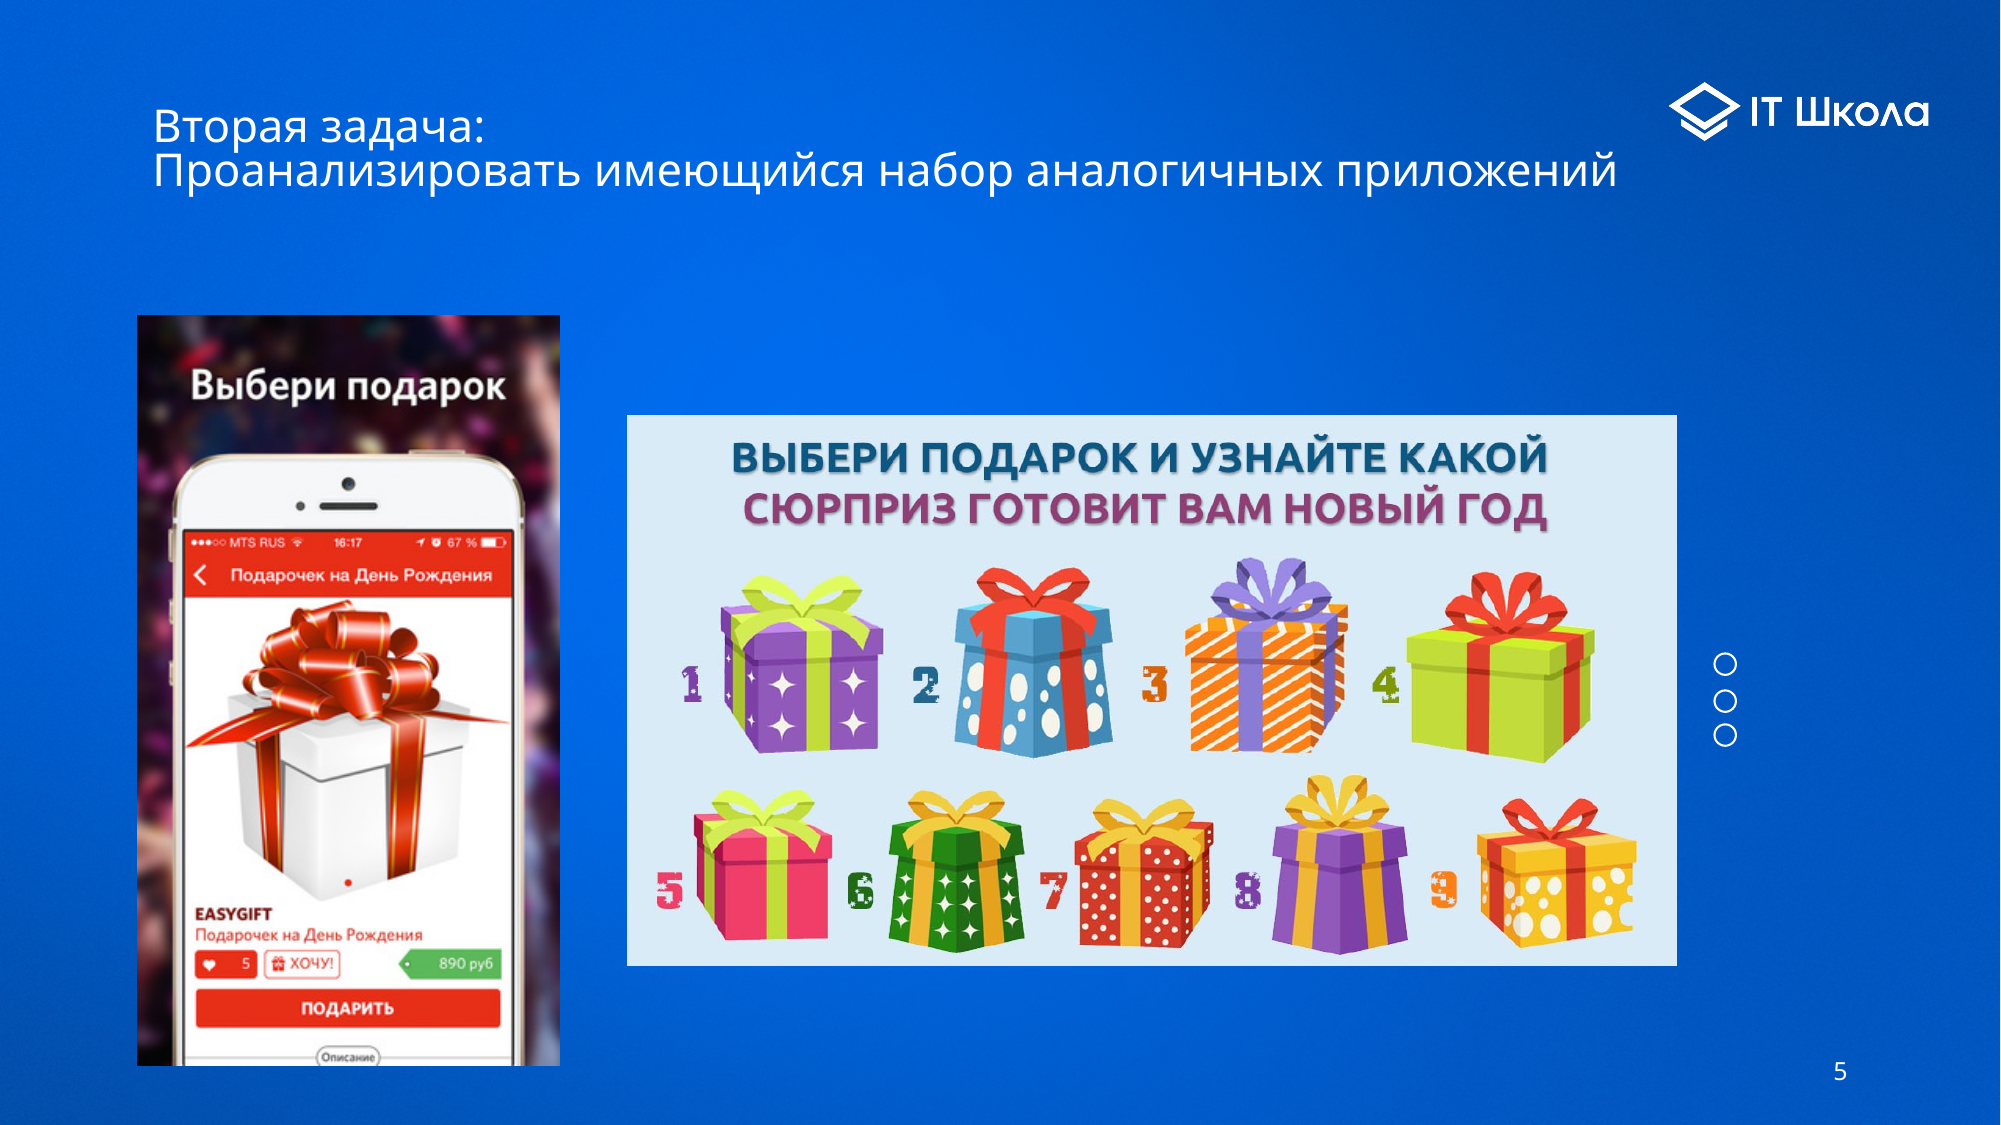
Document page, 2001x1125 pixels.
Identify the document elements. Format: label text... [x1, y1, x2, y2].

title Вторая задача: Проанализировать имеющийся набор аналогичных приложений [137, 79, 1657, 278]
picture [0, 0, 2001, 1125]
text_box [1714, 653, 1736, 746]
slide_number [137, 1042, 588, 1103]
slide_number 5 [1412, 1042, 1863, 1103]
